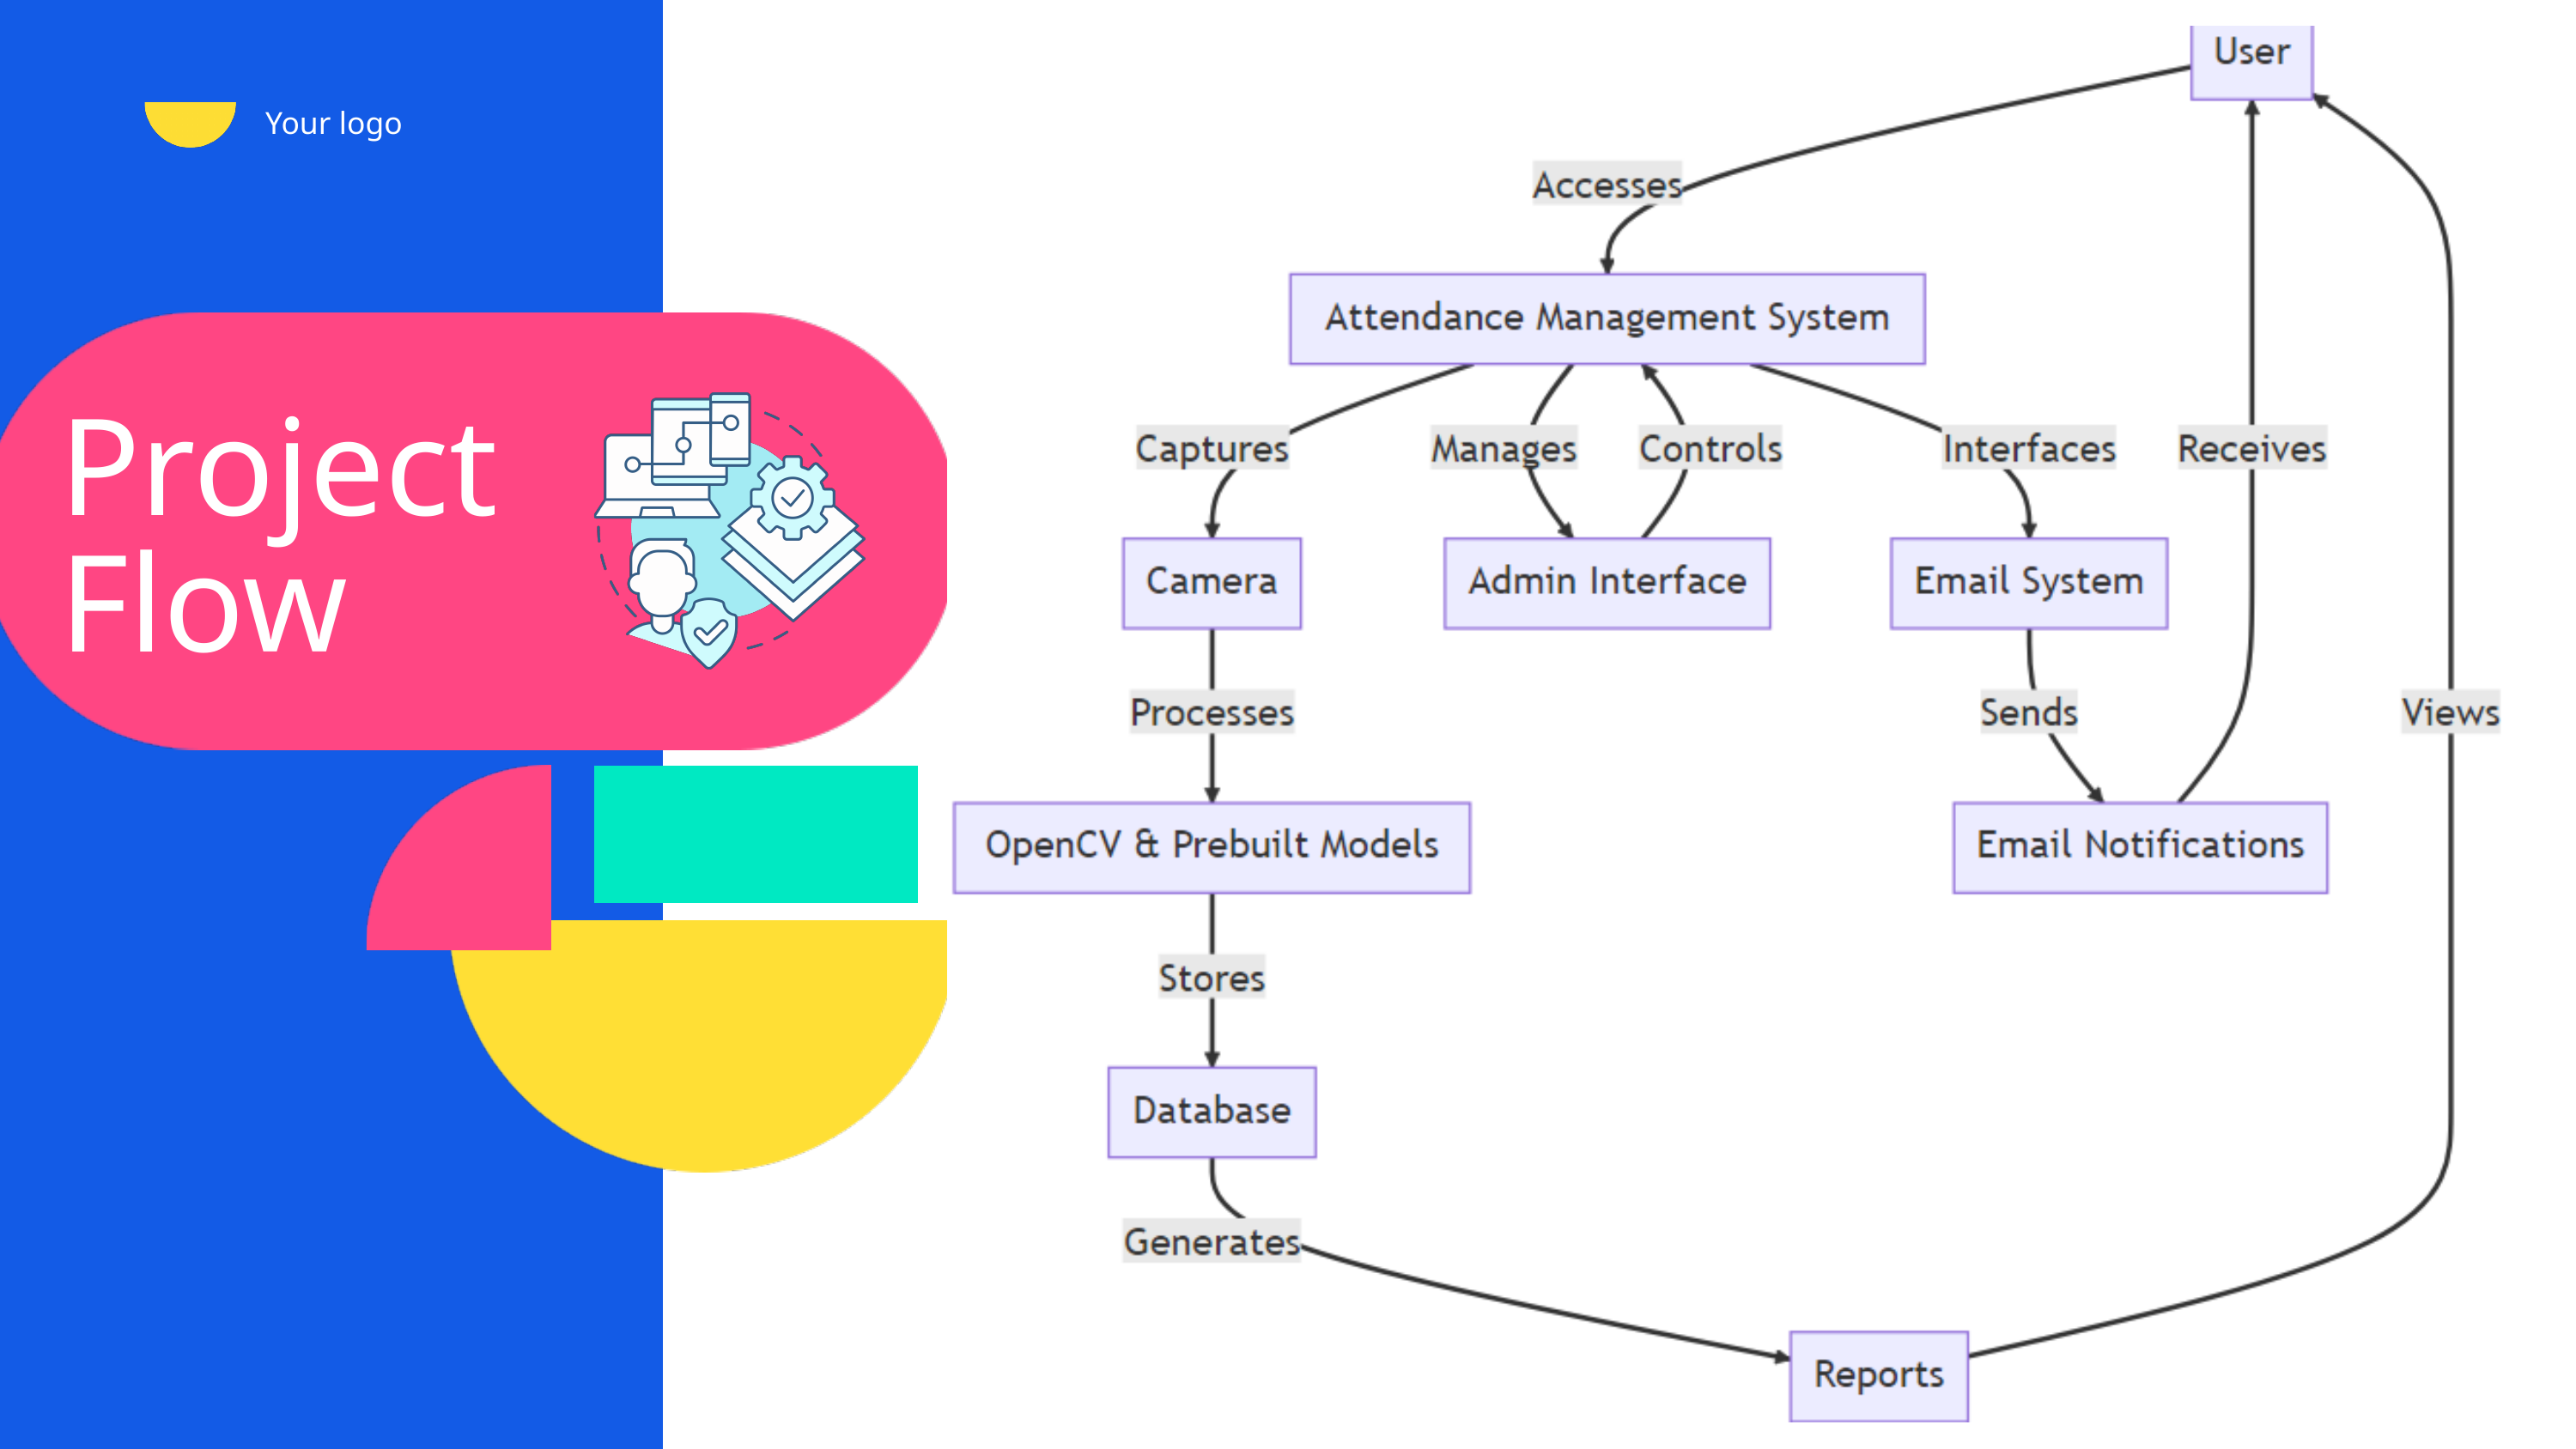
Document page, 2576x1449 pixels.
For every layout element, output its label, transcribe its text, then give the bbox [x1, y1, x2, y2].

text_box Project Flow [666, 405, 756, 679]
text_box [666, 392, 866, 670]
text_box [666, 920, 947, 1173]
text_box [666, 312, 947, 750]
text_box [593, 765, 918, 904]
text_box [947, 26, 2517, 1422]
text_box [0, 0, 664, 1449]
